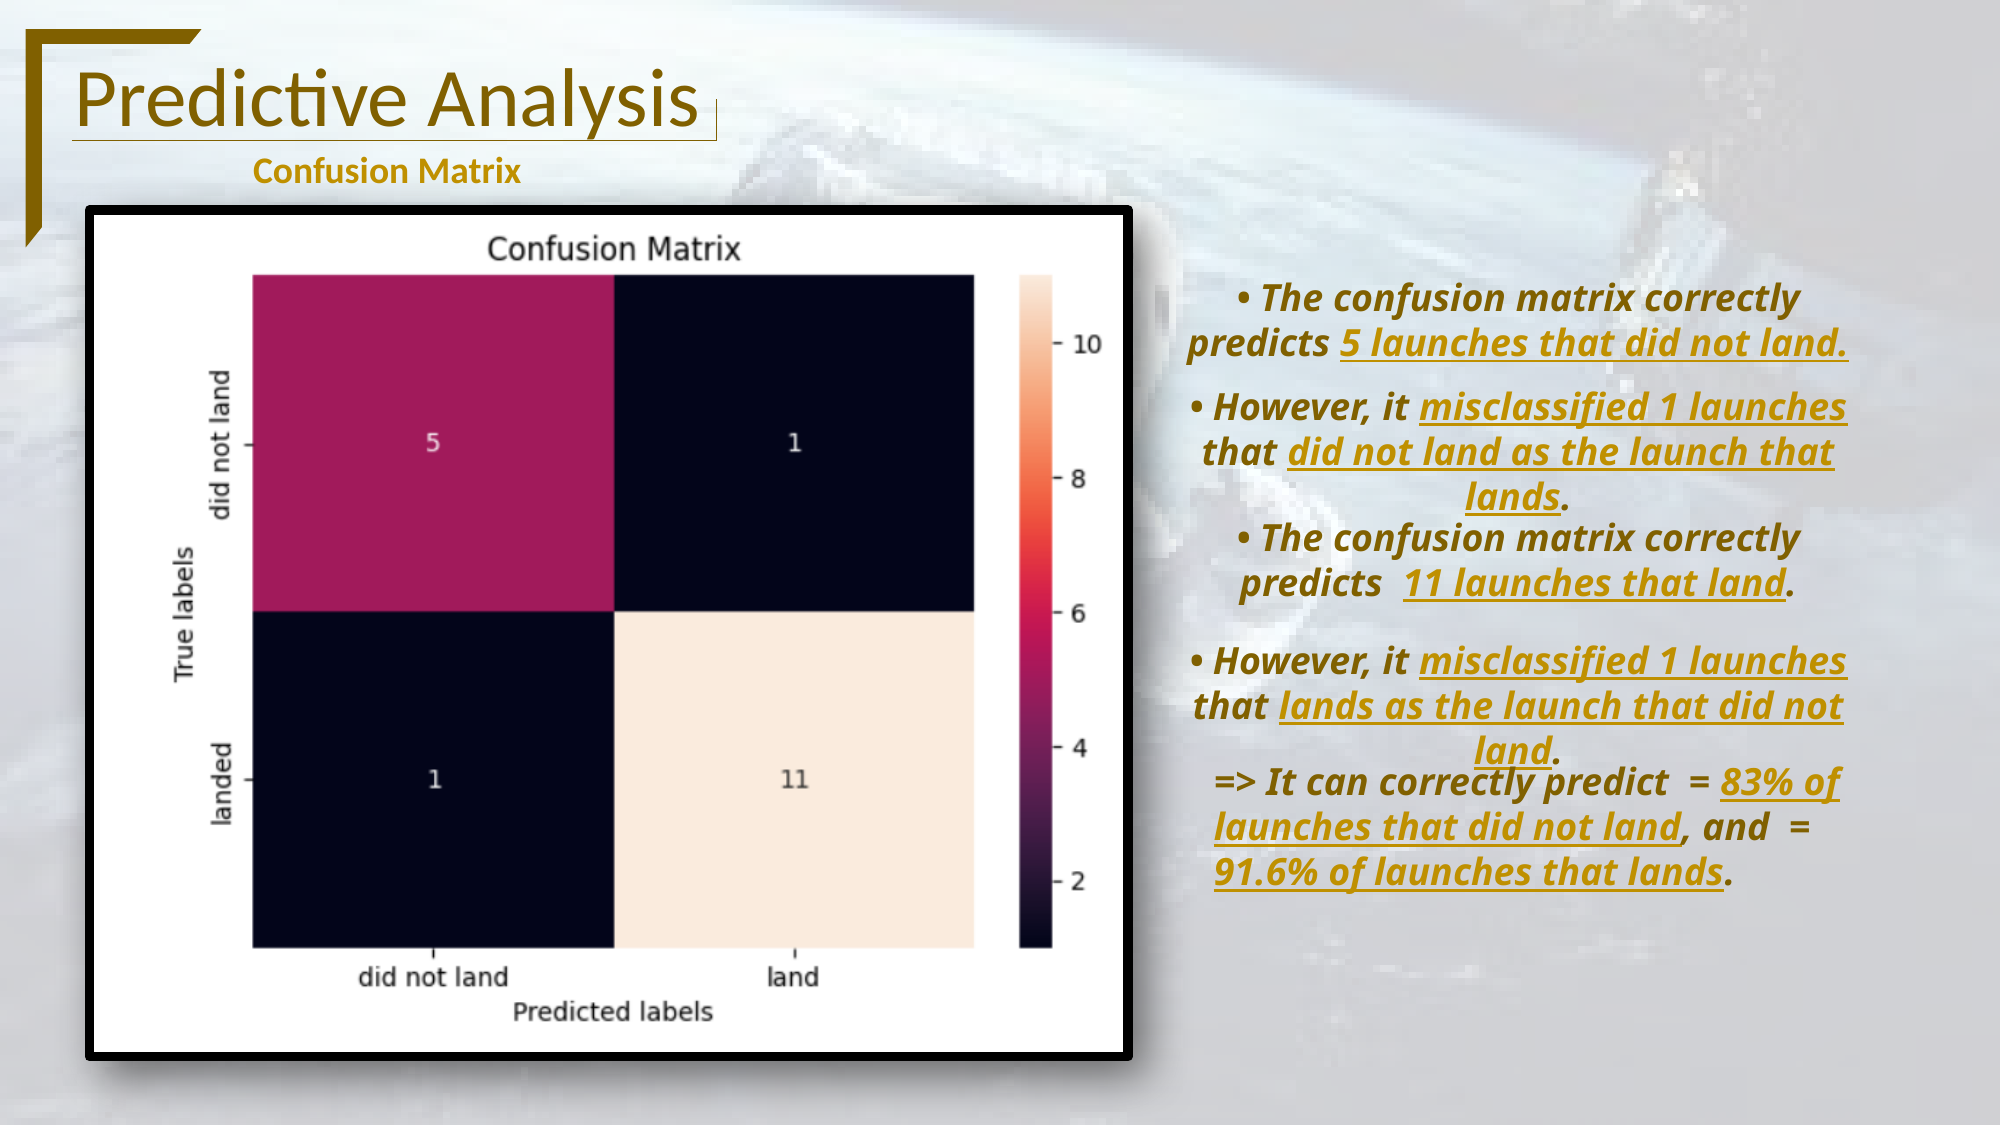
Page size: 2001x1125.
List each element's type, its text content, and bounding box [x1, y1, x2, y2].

text_box [24, 28, 204, 35]
text_box Confusion Matrix [166, 141, 609, 198]
text_box • However, it misclassified 1 launches that did not land as the launch that lands. [1168, 375, 1869, 506]
text_box • The confusion matrix correctly predicts 11 launches that land. [1168, 506, 1869, 612]
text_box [71, 98, 717, 141]
text_box Predictive Analysis [0, 35, 785, 151]
text_box • The confusion matrix correctly predicts 5 launches that did not land. [1168, 266, 1869, 372]
picture [94, 214, 1124, 1052]
text_box [24, 151, 43, 251]
text_box • However, it misclassified 1 launches that lands as the launch that did not land. [1168, 629, 1869, 780]
